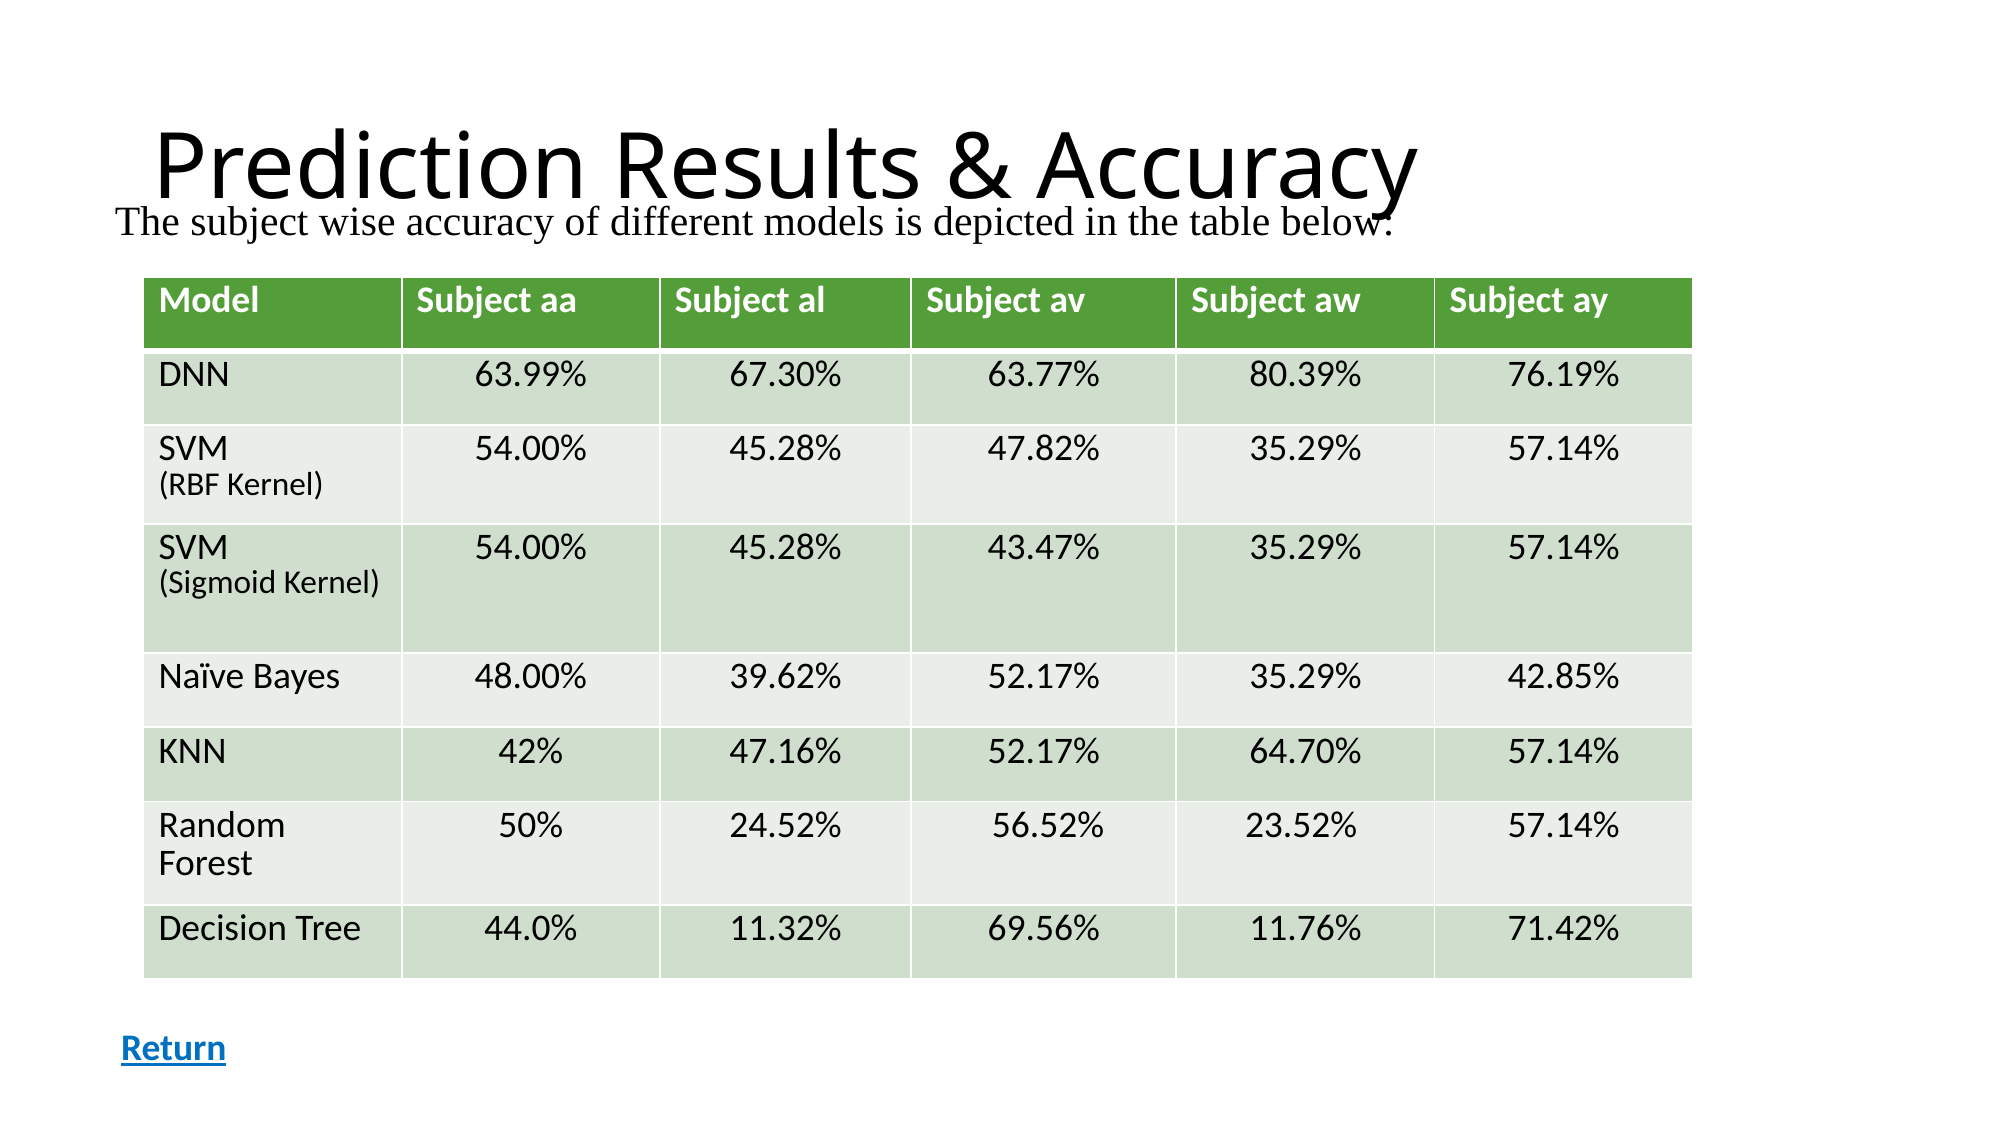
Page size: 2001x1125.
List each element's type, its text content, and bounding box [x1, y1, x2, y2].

table_cell 67.30% [661, 354, 910, 424]
table_cell 24.52% [661, 802, 910, 904]
table_cell 48.00% [403, 654, 659, 726]
table_cell SVM (RBF Kernel) [144, 426, 401, 523]
table_cell 45.28% [661, 426, 910, 523]
table_cell Naïve Bayes [144, 654, 401, 726]
table_cell 52.17% [912, 654, 1175, 726]
table_cell 71.42% [1435, 906, 1692, 978]
table_header Model [144, 278, 401, 348]
table_cell 76.19% [1435, 354, 1692, 424]
table_header Subject aa [403, 278, 659, 348]
table_cell 47.16% [661, 728, 910, 801]
table_cell 63.99% [403, 354, 659, 424]
table_cell KNN [144, 728, 401, 801]
table_header Subject al [661, 278, 910, 348]
table_cell 43.47% [912, 525, 1175, 652]
table_cell 47.82% [912, 426, 1175, 523]
table_cell 11.76% [1177, 906, 1434, 978]
table_cell 52.17% [912, 728, 1175, 801]
table_cell 69.56% [912, 906, 1175, 978]
table_cell 35.29% [1177, 654, 1434, 726]
table_cell 42% [403, 728, 659, 801]
table_cell DNN [144, 354, 401, 424]
table_cell 11.32% [661, 906, 910, 978]
table_header Subject aw [1177, 278, 1434, 348]
table_cell Decision Tree [144, 906, 401, 978]
list The subject wise accuracy of different models is depicted in the table below: [99, 192, 1767, 980]
table_cell 57.14% [1435, 728, 1692, 801]
table_cell 54.00% [403, 525, 659, 652]
table_cell 63.77% [912, 354, 1175, 424]
table_cell Random Forest [144, 802, 401, 904]
table_cell 50% [403, 802, 659, 904]
table_header Subject av [912, 278, 1175, 348]
table_cell 35.29% [1177, 525, 1434, 652]
table_cell 56.52% [912, 802, 1175, 904]
text_box Return [106, 1015, 260, 1076]
table_cell 54.00% [403, 426, 659, 523]
table_cell 80.39% [1177, 354, 1434, 424]
table_cell 39.62% [661, 654, 910, 726]
table_cell 23.52% [1177, 802, 1434, 904]
table_cell 57.14% [1435, 426, 1692, 523]
table_header Subject ay [1435, 278, 1692, 348]
table_cell 42.85% [1435, 654, 1692, 726]
table_cell 57.14% [1435, 525, 1692, 652]
table_cell 64.70% [1177, 728, 1434, 801]
table_cell 44.0% [403, 906, 659, 978]
table_cell SVM (Sigmoid Kernel) [144, 525, 401, 652]
table_cell 57.14% [1435, 802, 1692, 904]
table_cell 45.28% [661, 525, 910, 652]
table_cell 35.29% [1177, 426, 1434, 523]
title Prediction Results & Accuracy [137, 59, 1863, 278]
